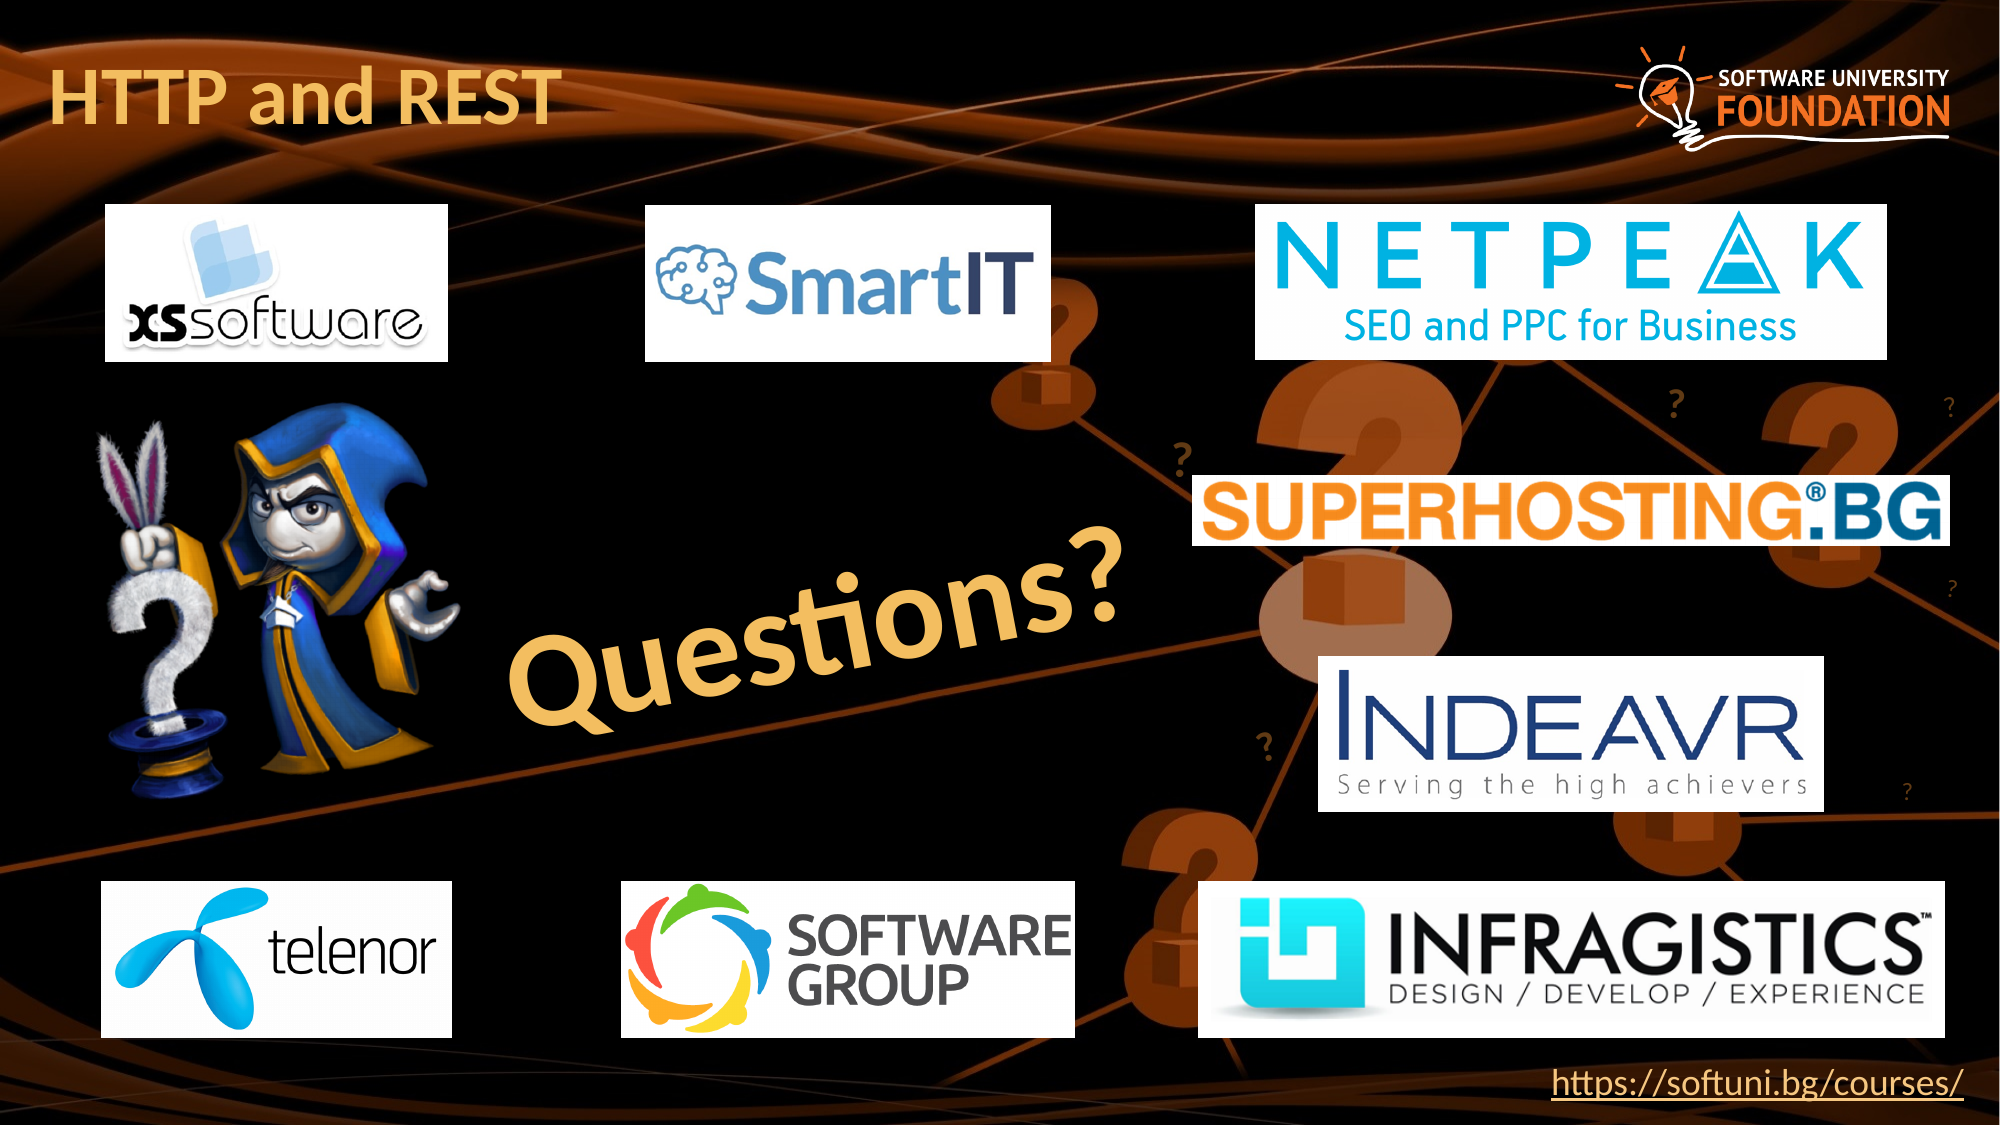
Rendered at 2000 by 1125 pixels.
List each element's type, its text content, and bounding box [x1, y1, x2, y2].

picture [0, 0, 2000, 1125]
text_box HTTP and REST [30, 6, 1602, 189]
text_box https://softuni.bg/courses/ [250, 1050, 1971, 1108]
